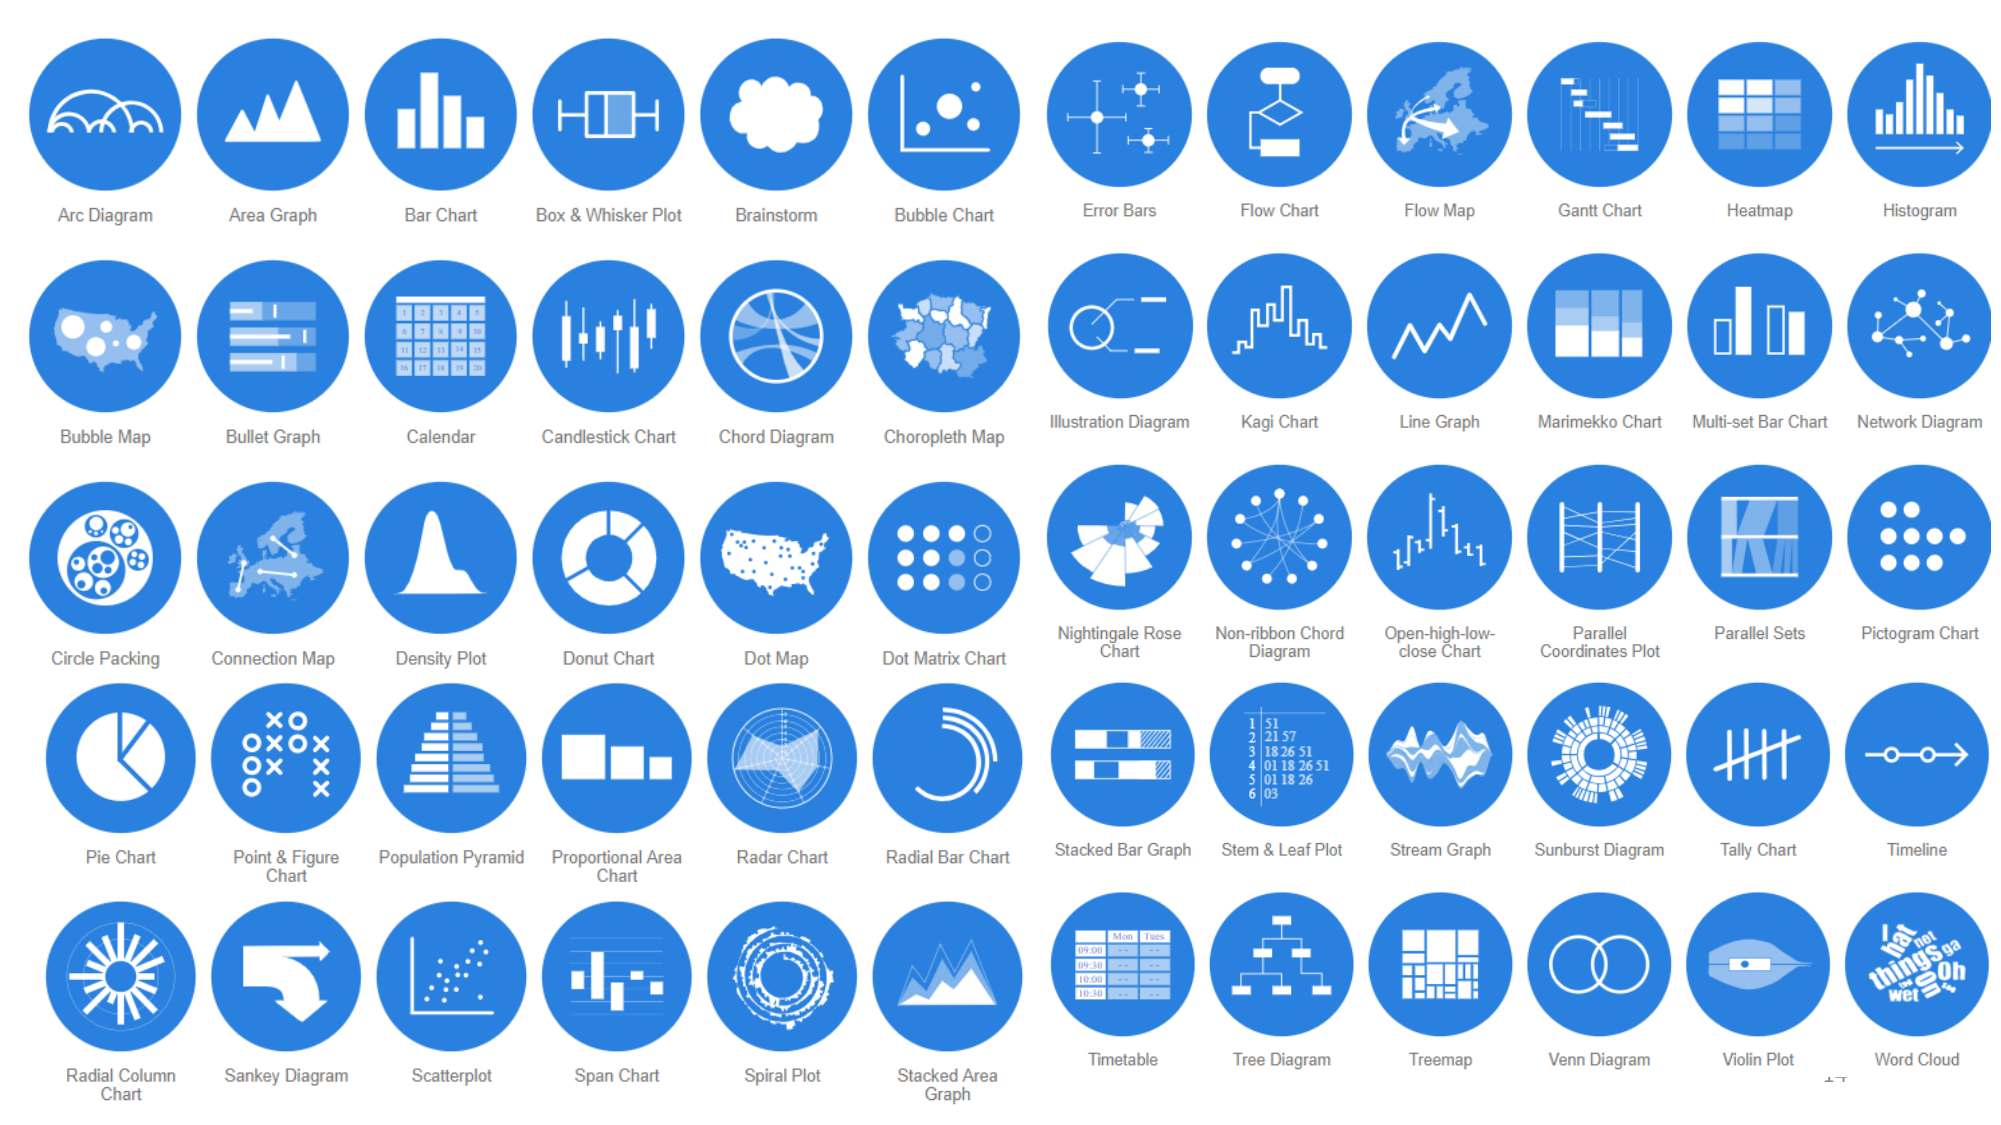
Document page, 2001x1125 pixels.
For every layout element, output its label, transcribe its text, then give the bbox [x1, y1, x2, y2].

slide_number 14 [1412, 1077, 1863, 1103]
picture [0, 16, 1999, 1107]
